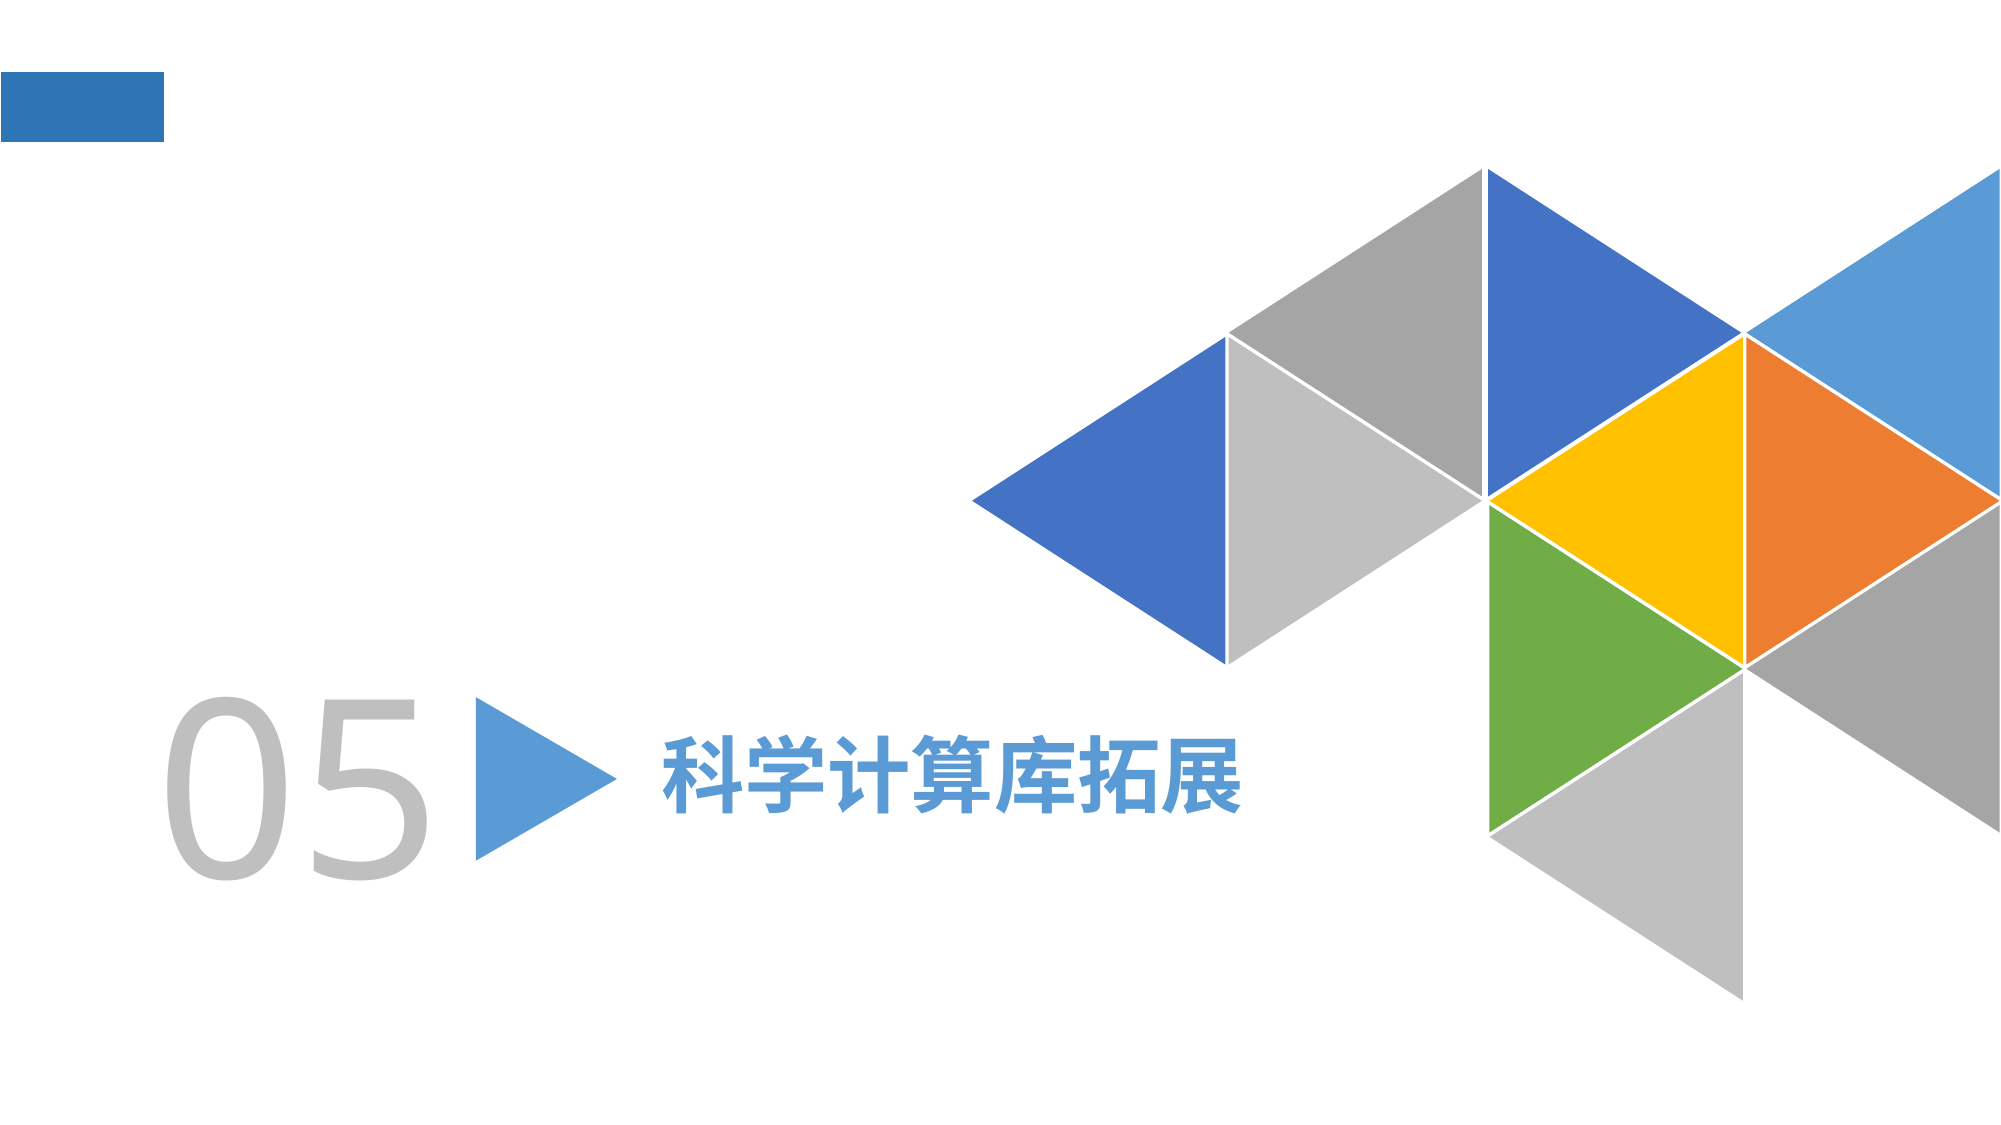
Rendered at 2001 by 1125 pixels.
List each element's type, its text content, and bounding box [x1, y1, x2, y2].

text_box 科学计算库拓展 [646, 715, 972, 831]
text_box 05 [73, 620, 523, 936]
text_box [972, 168, 2000, 1001]
text_box [474, 695, 620, 863]
